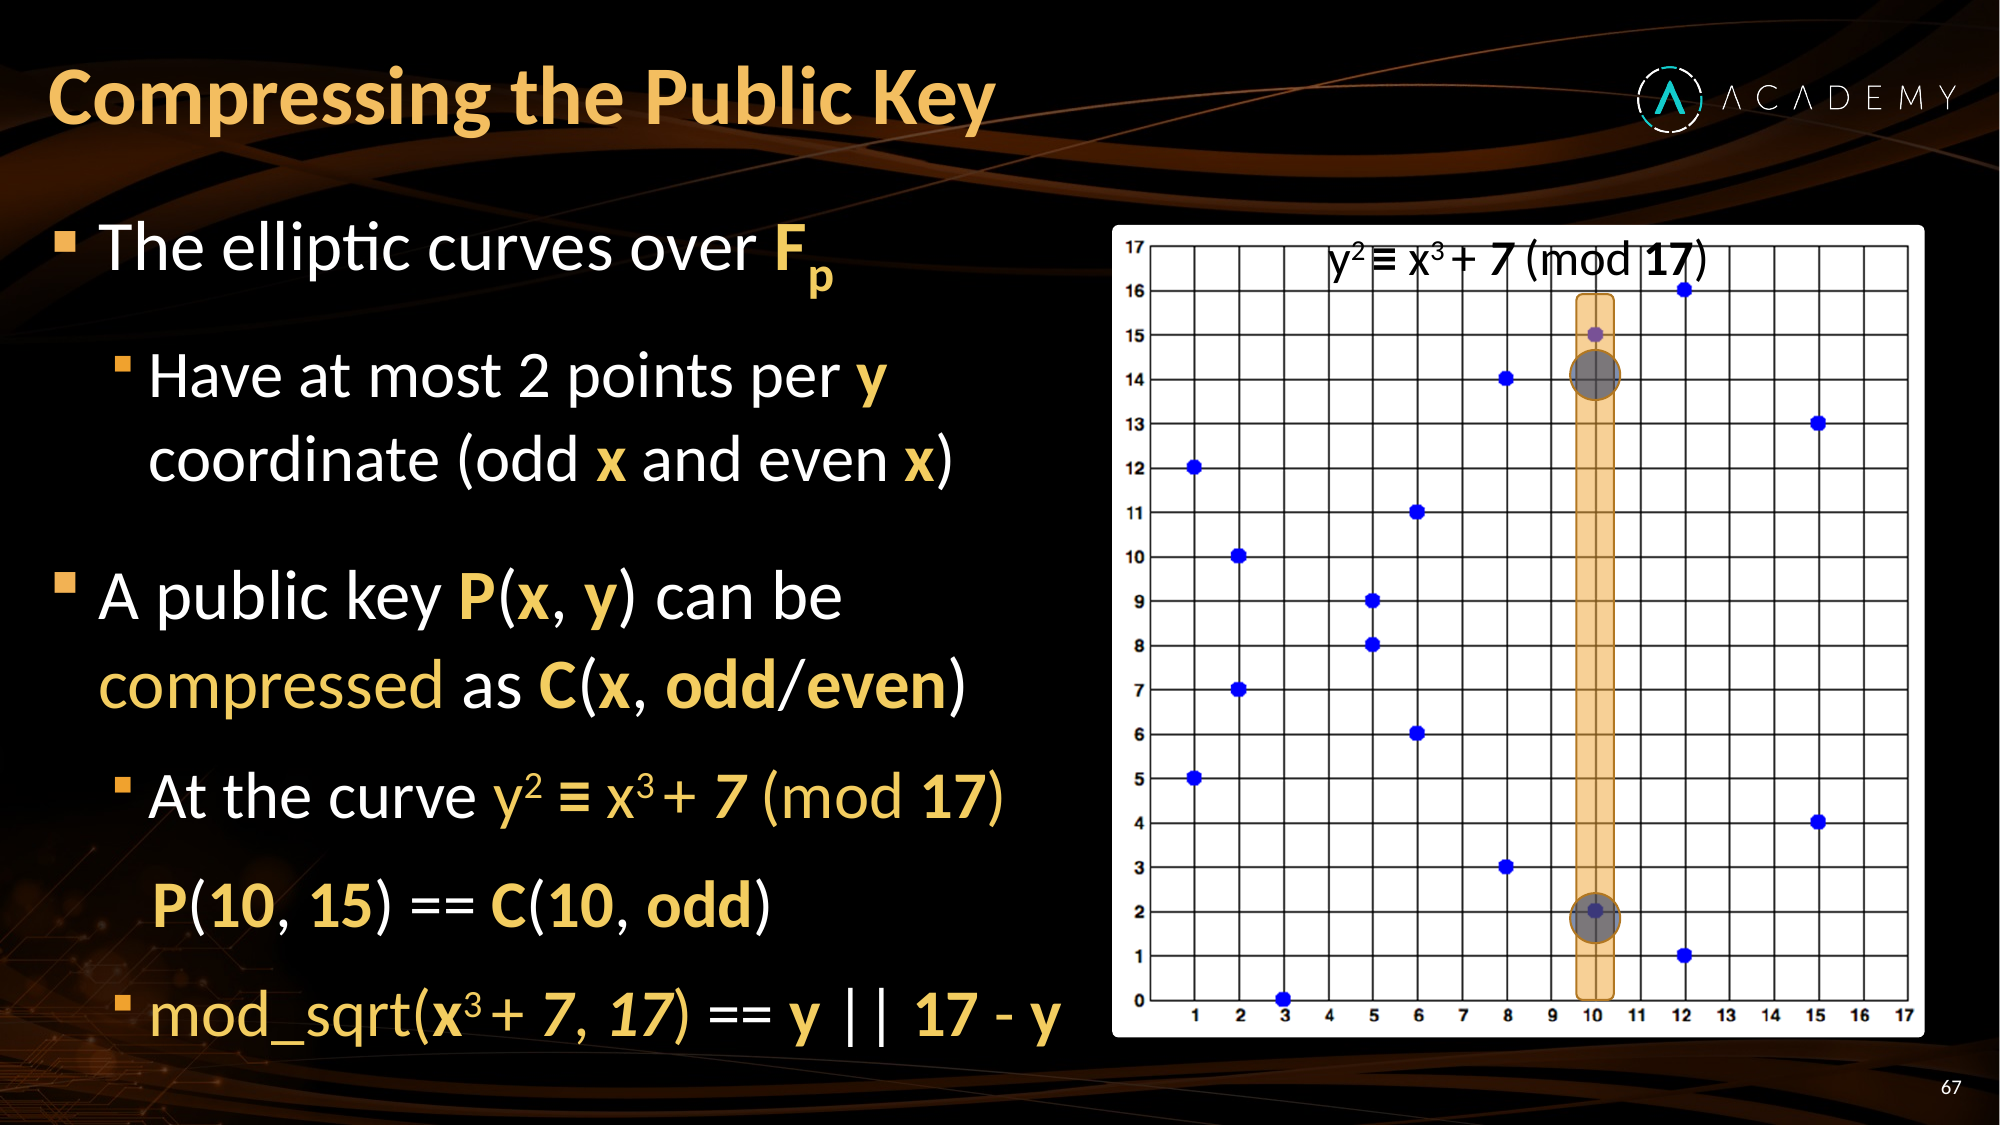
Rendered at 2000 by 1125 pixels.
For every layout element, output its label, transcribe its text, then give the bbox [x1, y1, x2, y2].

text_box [1112, 218, 1925, 1038]
title Compressing the Public Key [30, 6, 1602, 189]
picture [0, 0, 2000, 1125]
list The elliptic curves over Fp Have at most 2 points per y coordinate (odd x and even x) A public key P(x, y) can be compressed as C(x, odd/even) At the curve y2 ≡ x3 + 7 (mod 17) P(10, 15) == C(10, odd) mod_sqrt(x3 + 7, 17) == y || 17 - y [30, 189, 1087, 1103]
slide_number 67 [1897, 1070, 1968, 1103]
